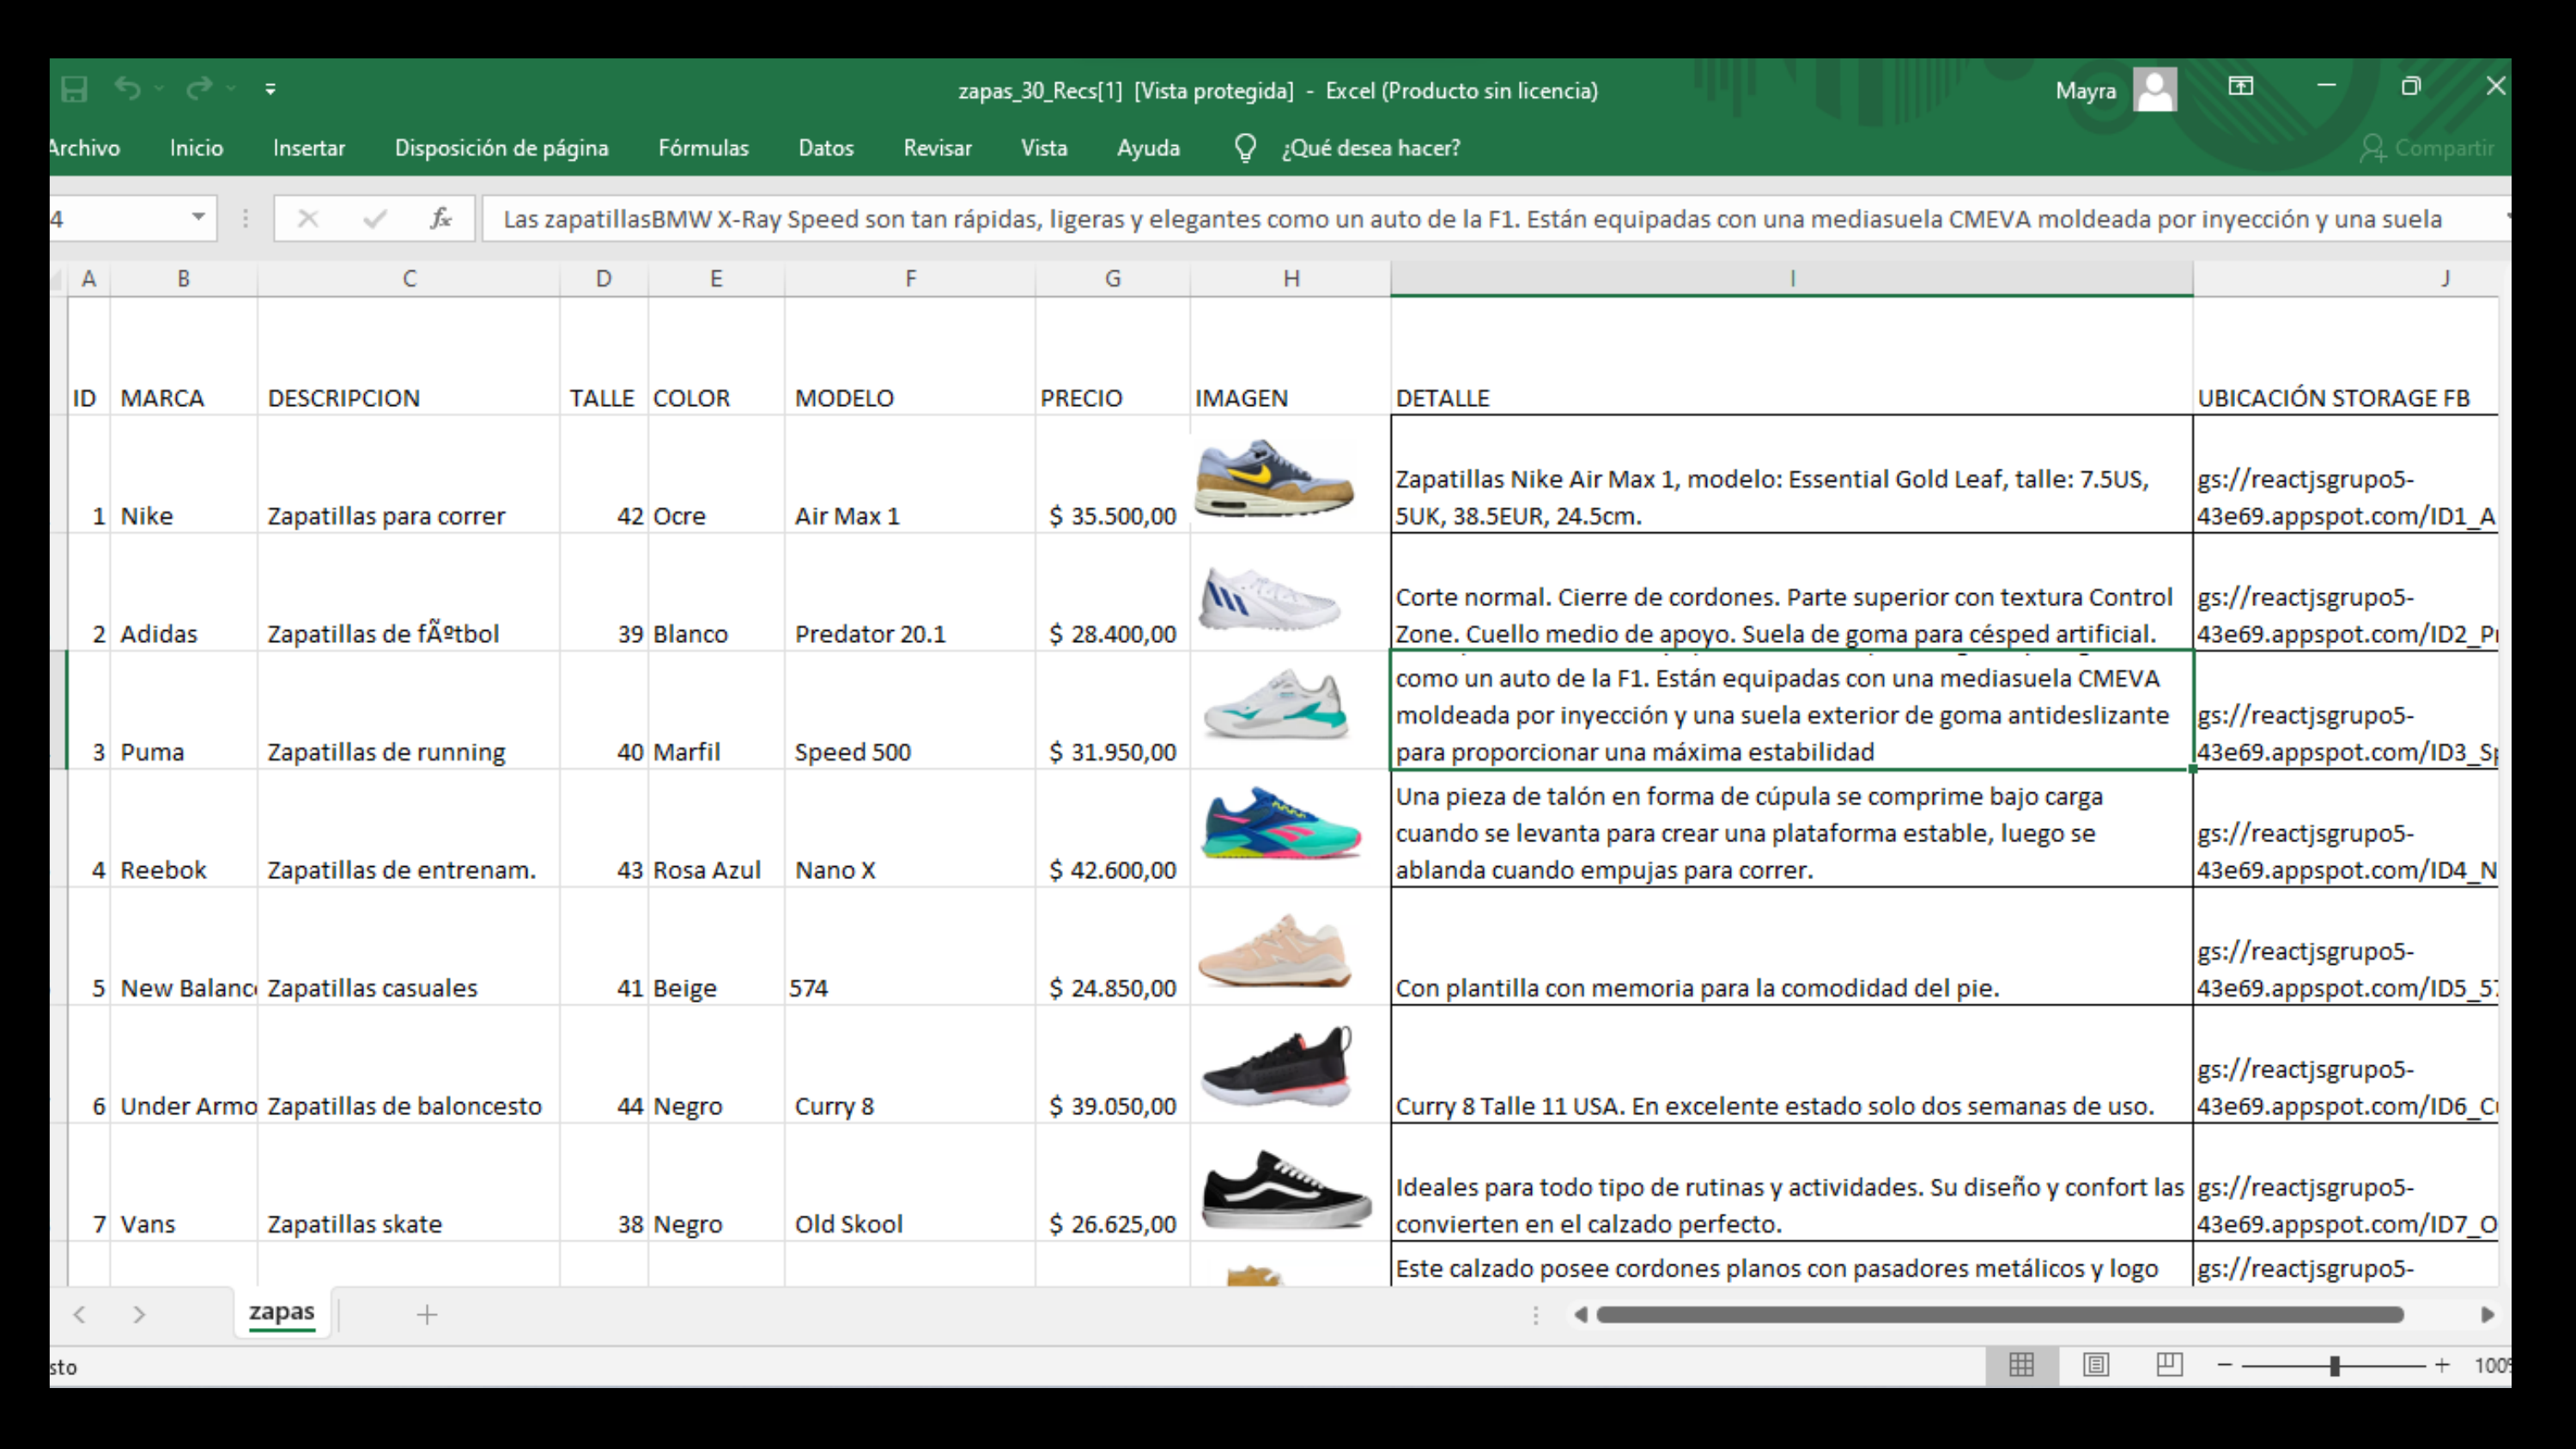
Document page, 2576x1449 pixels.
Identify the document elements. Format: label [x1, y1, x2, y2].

text_box [49, 58, 2512, 1388]
